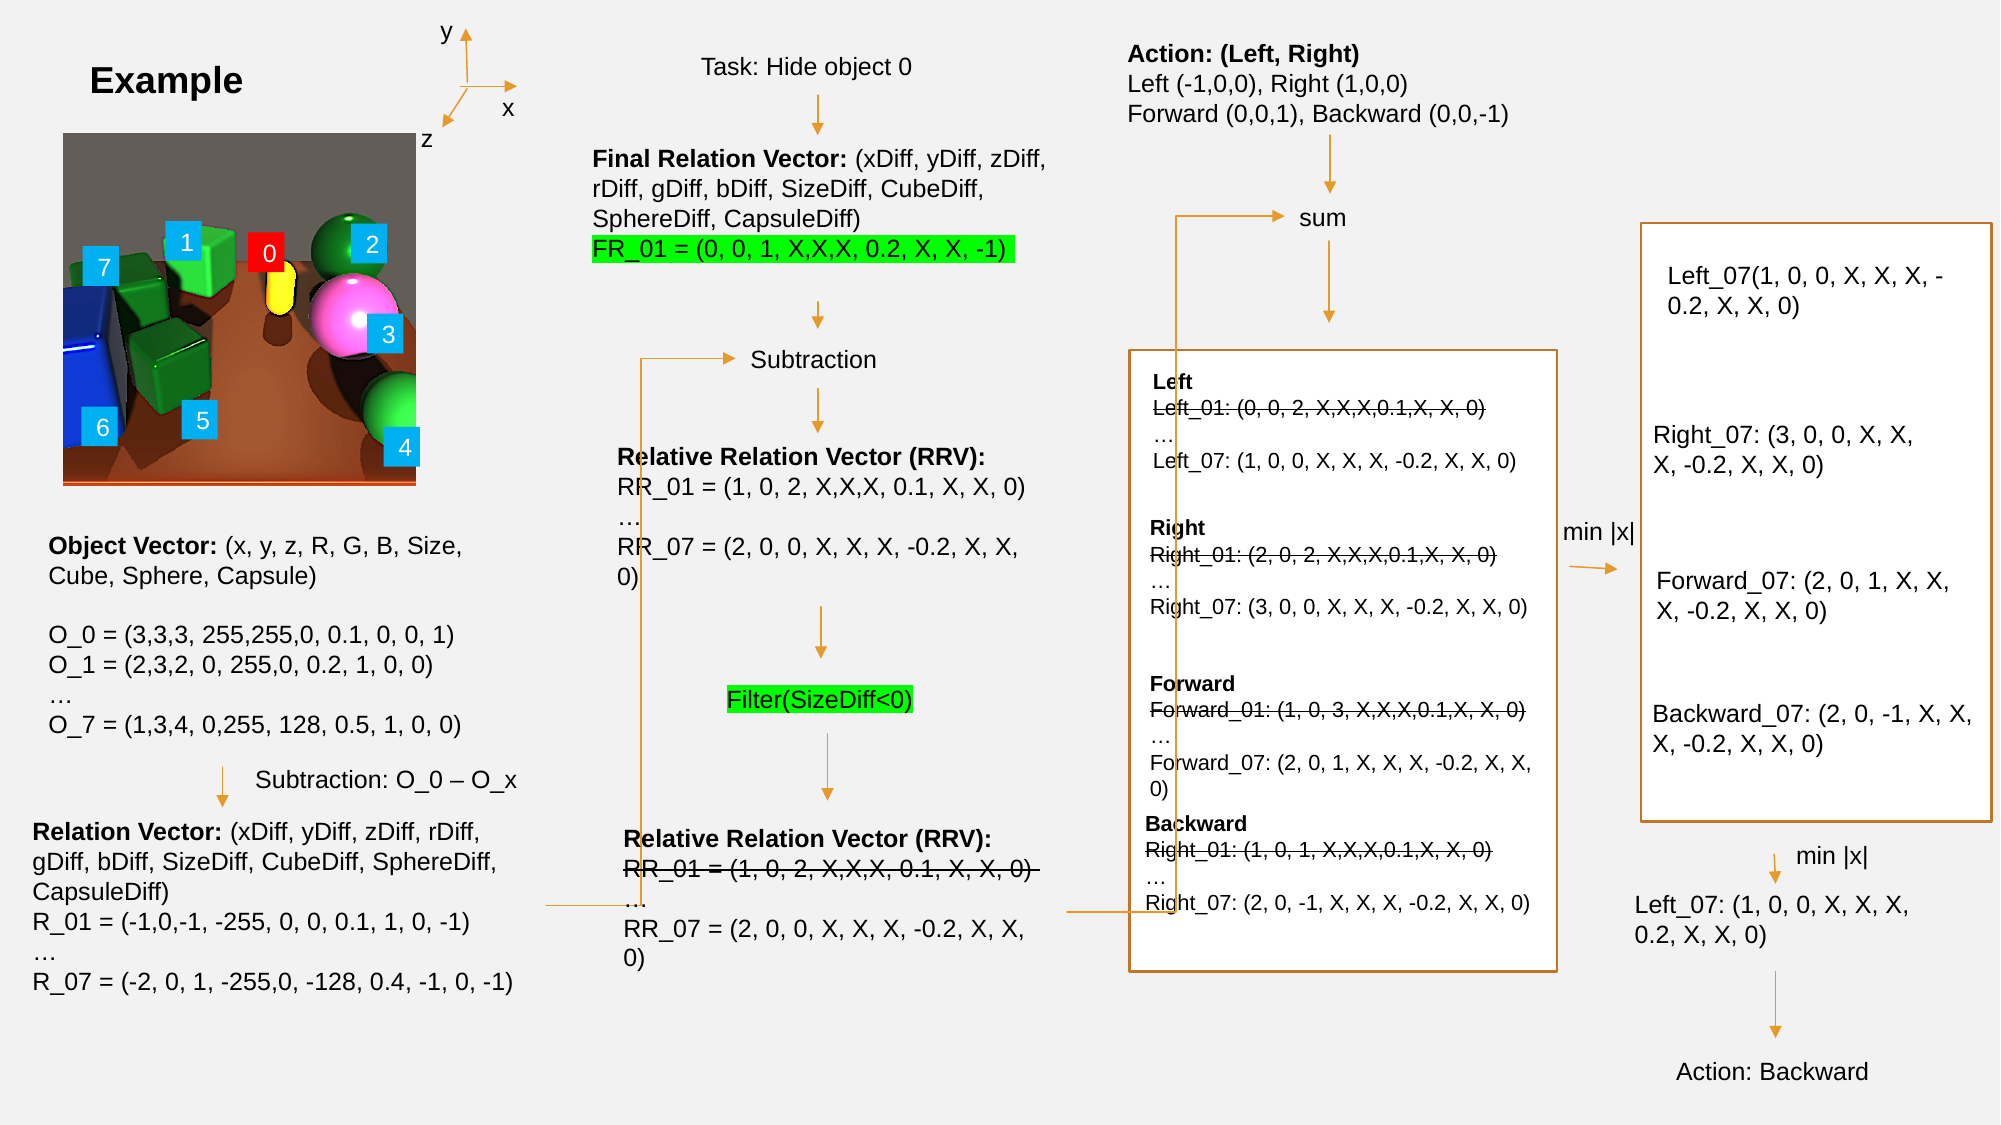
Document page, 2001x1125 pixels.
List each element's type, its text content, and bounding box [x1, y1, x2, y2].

text_box Object Vector: (x, y, z, R, G, B, Size, Cube, Sphere, Capsule) O_0 = (3,3,3, 255,255,0, 0.1, 0, 0, 1) O_1 = (2,3,2, 0, 255,0, 0.2, 1, 0, 0) … O_7 = (1,3,4, 0,255, 128, 0.5, 1, 0, 0) [33, 521, 519, 747]
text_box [1066, 216, 1285, 914]
text_box Filter(SizeDiff<0) [744, 675, 930, 721]
text_box min |x| [1578, 507, 1629, 553]
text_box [546, 358, 736, 908]
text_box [405, 7, 521, 161]
text_box Relative Relation Vector (RRV): RR_01 = (1, 0, 2, X,X,X, 0.1, X, X, 0) … RR_07 = (2, 0, 0, X, X, X, -0.2, X, X, 0) [744, 433, 1058, 628]
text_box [63, 132, 421, 486]
text_box sum [1284, 193, 1376, 239]
text_box Final Relation Vector: (xDiff, yDiff, zDiff, rDiff, gDiff, bDiff, SizeDiff, CubeDiff, SphereDiff, CapsuleDiff) FR_01 = (0, 0, 1, X,X,X, 0.2, X, X, -1) [577, 135, 1103, 300]
text_box Subtraction [735, 336, 913, 381]
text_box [1129, 349, 1571, 972]
text_box Subtraction: O_0 – O_x [240, 756, 538, 802]
text_box min |x| [1774, 834, 1888, 877]
text_box Relation Vector: (xDiff, yDiff, zDiff, rDiff, gDiff, bDiff, SizeDiff, CubeDiff, SphereDiff, CapsuleDiff) R_01 = (-1,0,-1, -255, 0, 0, 0.1, 1, 0, -1) … R_07 = (-2, 0, 1, -255,0, -128, 0.4, -1, 0, -1) [17, 808, 547, 1003]
text_box Action: (Left, Right) Left (-1,0,0), Right (1,0,0) Forward (0,0,1), Backward (0,0,-1) [1112, 30, 1548, 136]
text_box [1637, 222, 2000, 822]
text_box Action: Backward [1661, 1047, 1911, 1093]
text_box Task: Hide object 0 [686, 43, 938, 88]
text_box Example [74, 49, 394, 109]
text_box Left_07: (1, 0, 0, X, X, X, 0.2, X, X, 0) [1619, 881, 1958, 987]
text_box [1569, 566, 1618, 570]
text_box Relative Relation Vector (RRV): RR_01 = (1, 0, 2, X,X,X, 0.1, X, X, 0) … RR_07 = (2, 0, 0, X, X, X, -0.2, X, X, 0) [608, 814, 1067, 1010]
